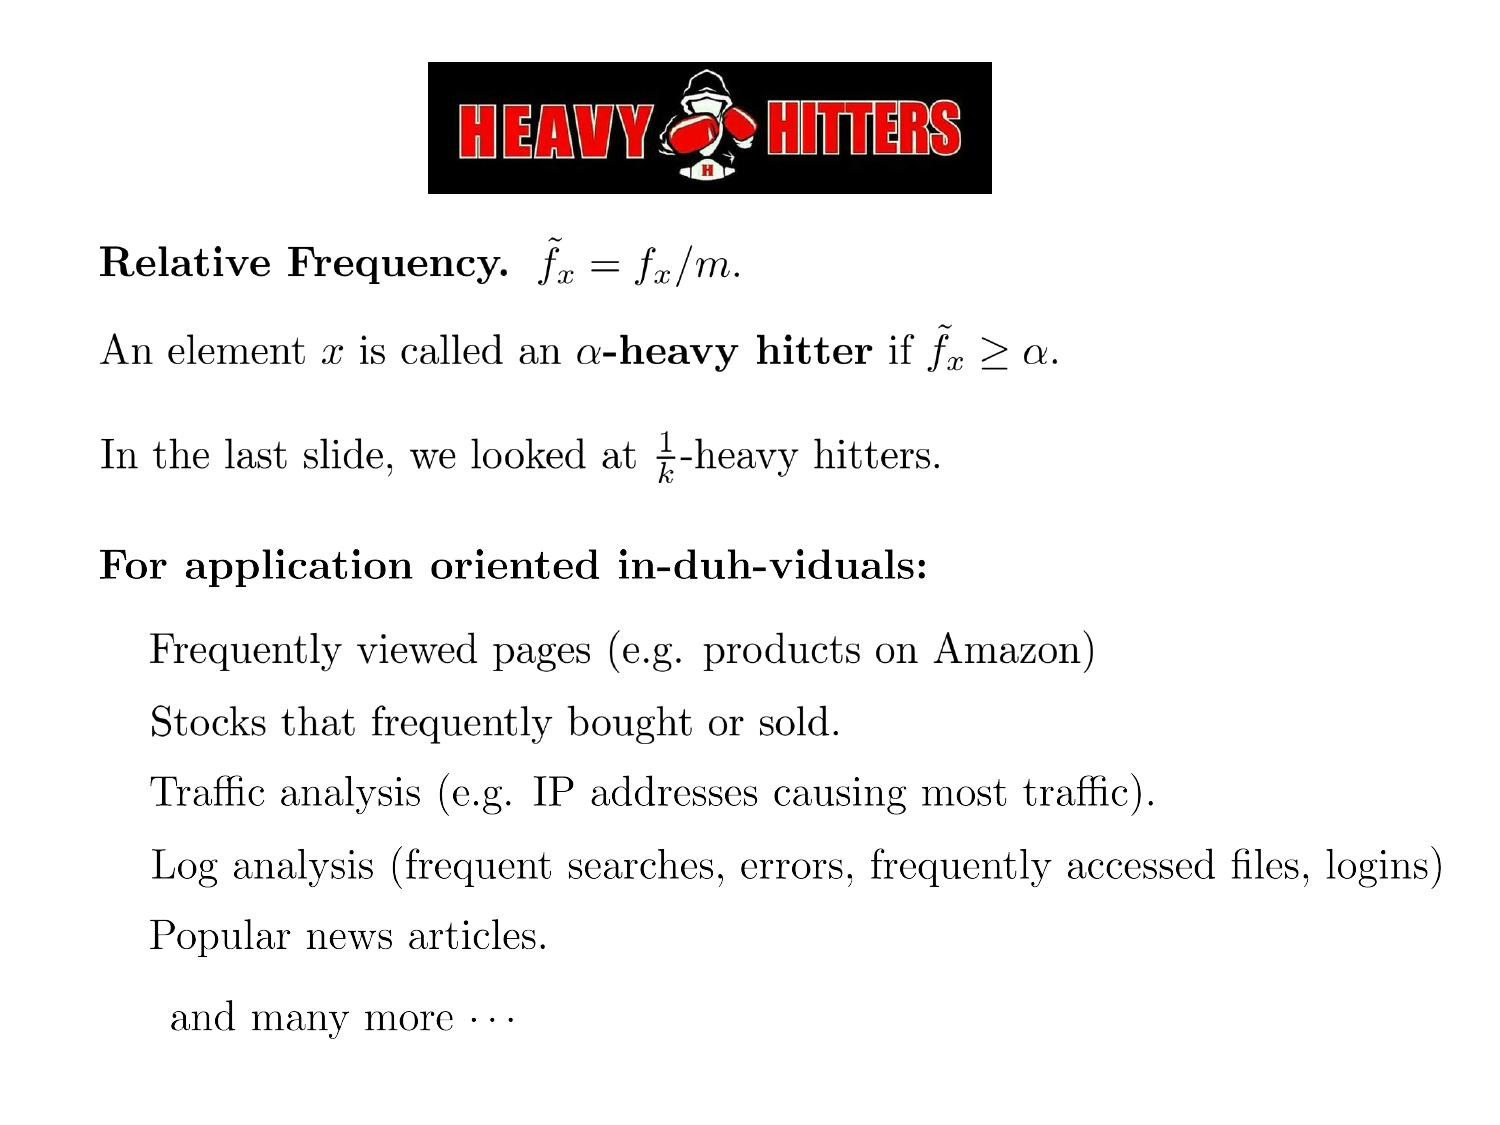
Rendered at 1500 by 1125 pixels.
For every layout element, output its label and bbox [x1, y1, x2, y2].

picture [100, 323, 1057, 372]
picture [151, 705, 839, 745]
picture [149, 773, 1153, 816]
picture [100, 246, 508, 284]
picture [171, 1000, 513, 1039]
picture [101, 431, 939, 483]
picture [151, 846, 1441, 889]
picture [149, 630, 1094, 673]
picture [100, 549, 925, 587]
picture [428, 62, 992, 195]
picture [537, 237, 740, 288]
picture [149, 919, 545, 958]
